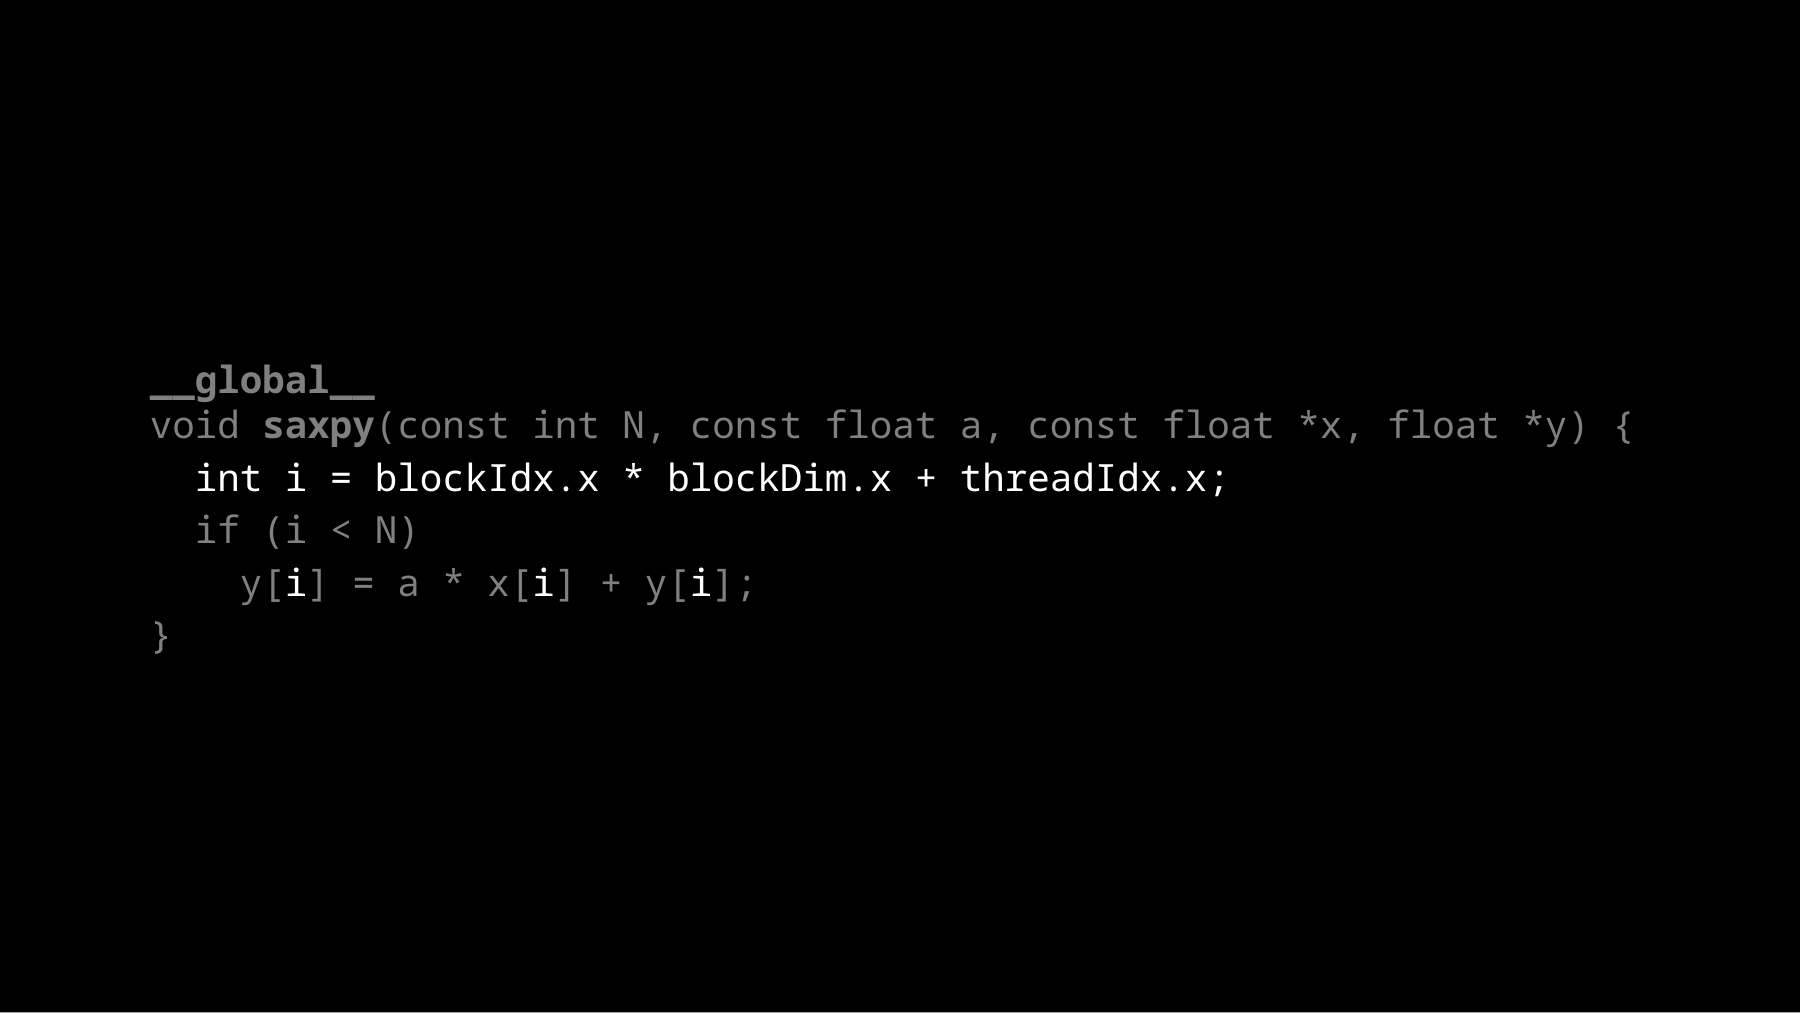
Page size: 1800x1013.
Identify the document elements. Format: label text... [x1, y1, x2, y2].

text_box __global__ void saxpy(const int N, const float a, const float *x, float *y) { int i = blockIdx.x * blockDim.x + threadIdx.x; if (i < N) y[i] = a * x[i] + y[i]; } [134, 82, 1666, 931]
